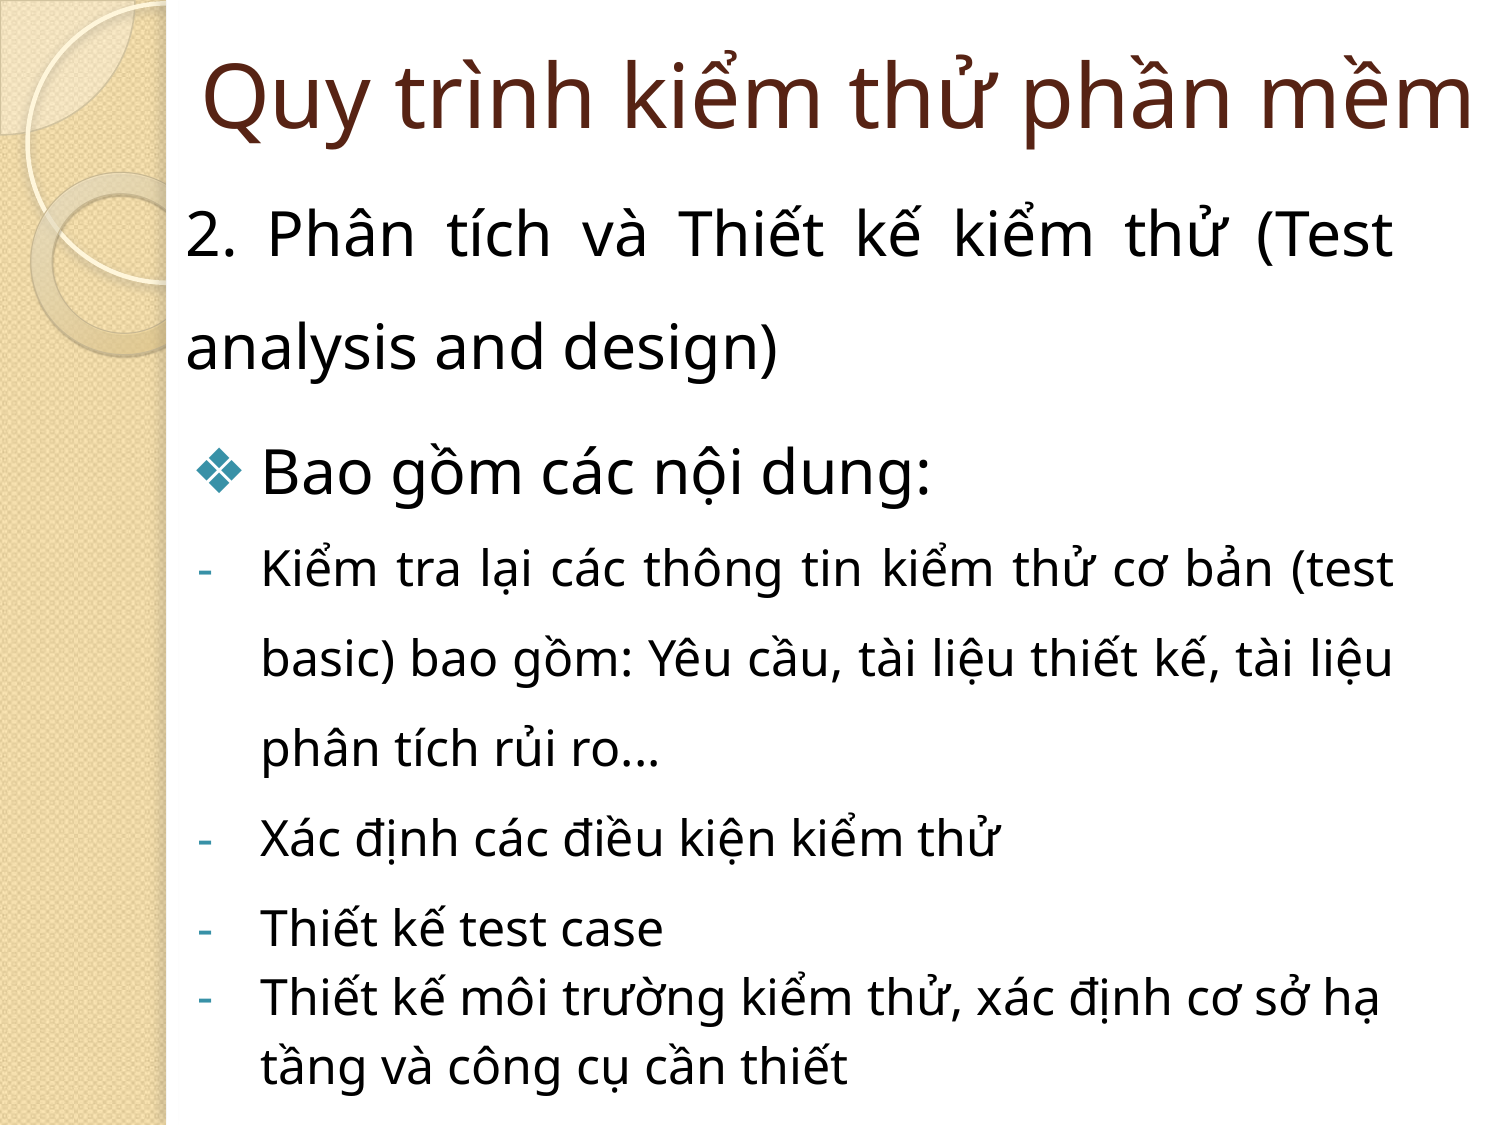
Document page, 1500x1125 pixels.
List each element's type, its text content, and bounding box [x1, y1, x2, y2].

list 2. Phân tích và Thiết kế kiểm thử (Test analysis and design) Bao gồm các nội dung: Kiểm tra lại các thông tin kiểm thử cơ bản (test basic) bao gồm: Yêu cầu, tài liệu thiết kế, tài liệu phân tích rủi ro... Xác định các điều kiện kiểm thử Thiết kế test case Thiết kế môi trường kiểm thử, xác định cơ sở hạ tầng và công cụ cần thiết [170, 149, 1411, 1102]
picture [0, 15, 166, 1125]
title Quy trình kiểm thử phần mềm [184, 31, 1500, 188]
